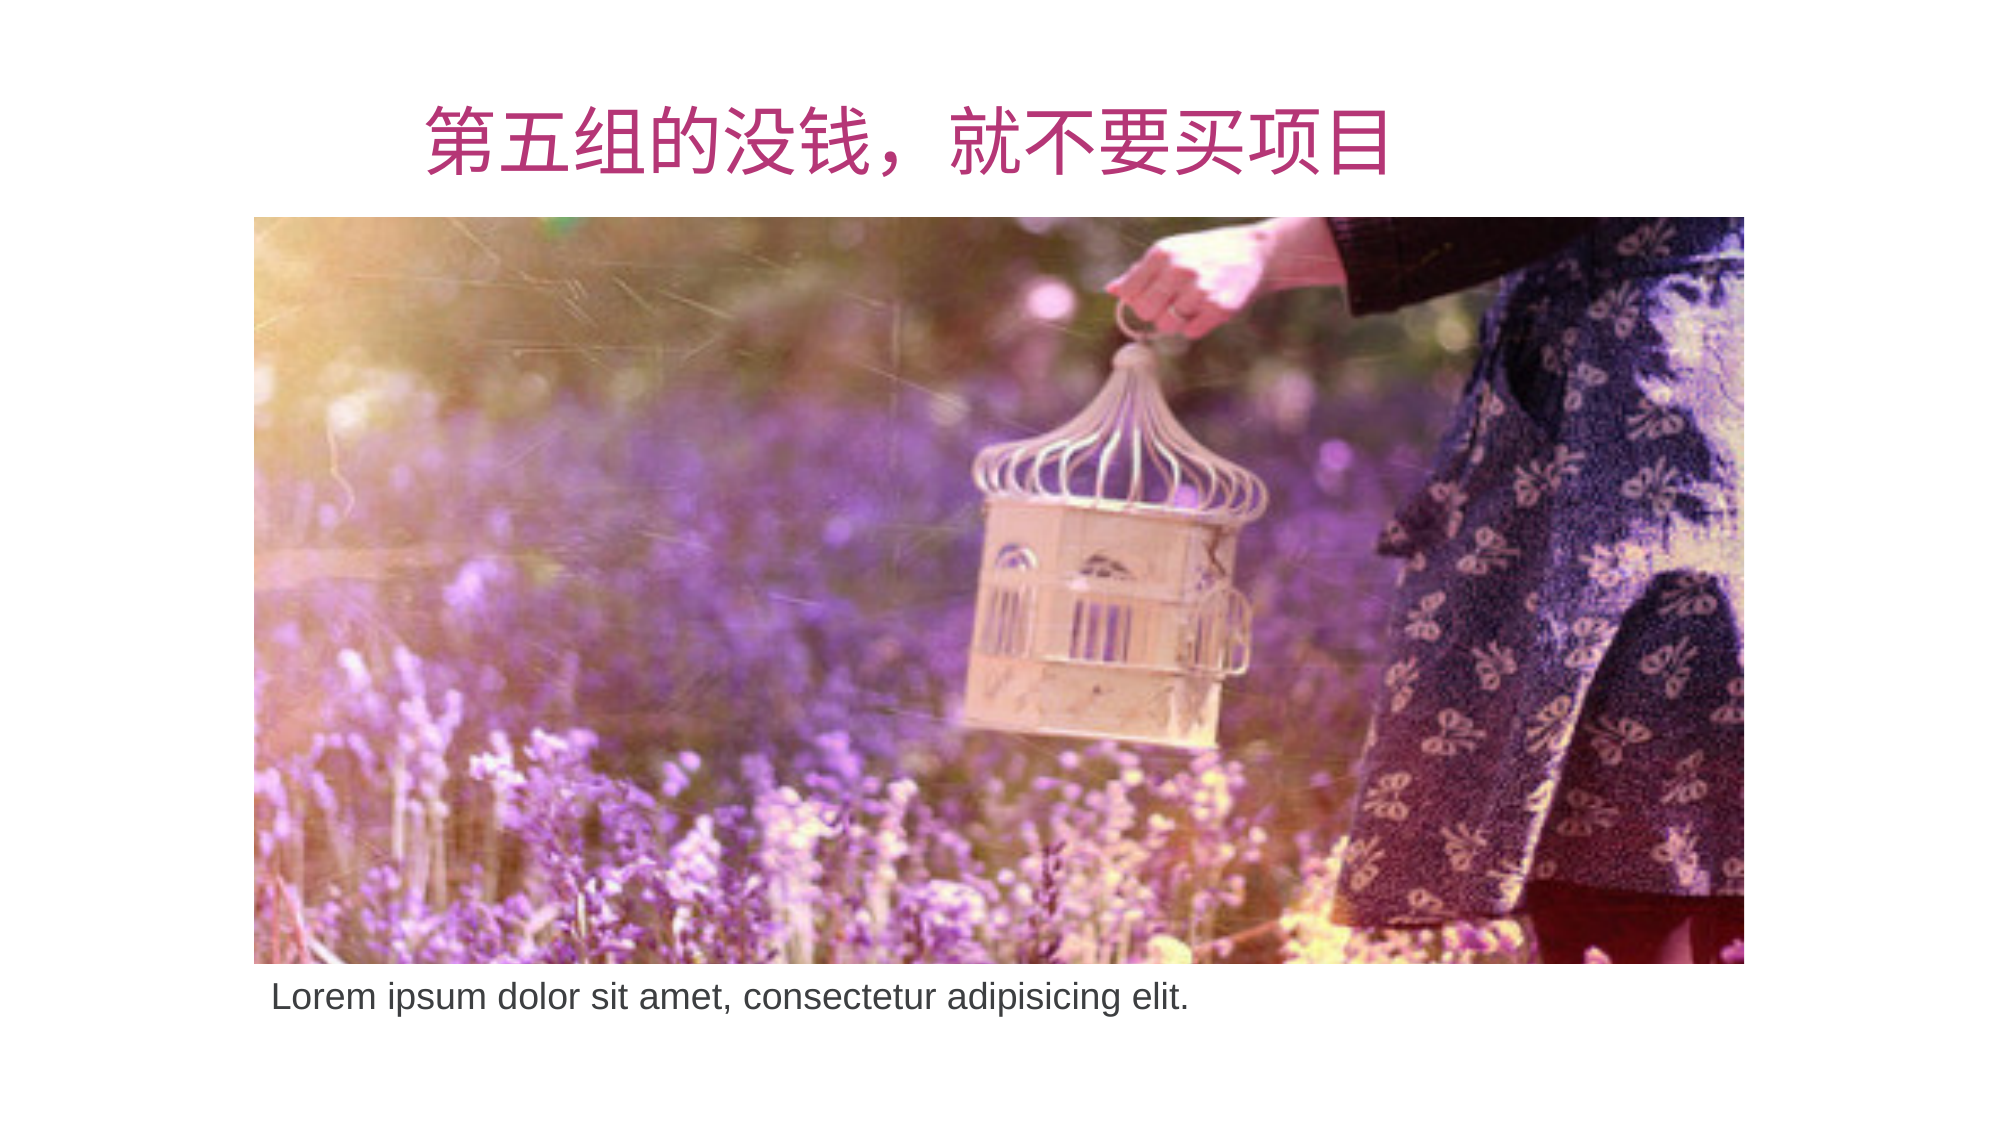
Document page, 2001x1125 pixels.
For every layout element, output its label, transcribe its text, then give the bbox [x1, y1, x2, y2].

text_box 第五组的没钱，就不要买项目 [255, 62, 1746, 217]
text_box Lorem ipsum dolor sit amet, consectetur adipisicing elit. [255, 964, 1746, 1063]
picture [254, 217, 1745, 964]
